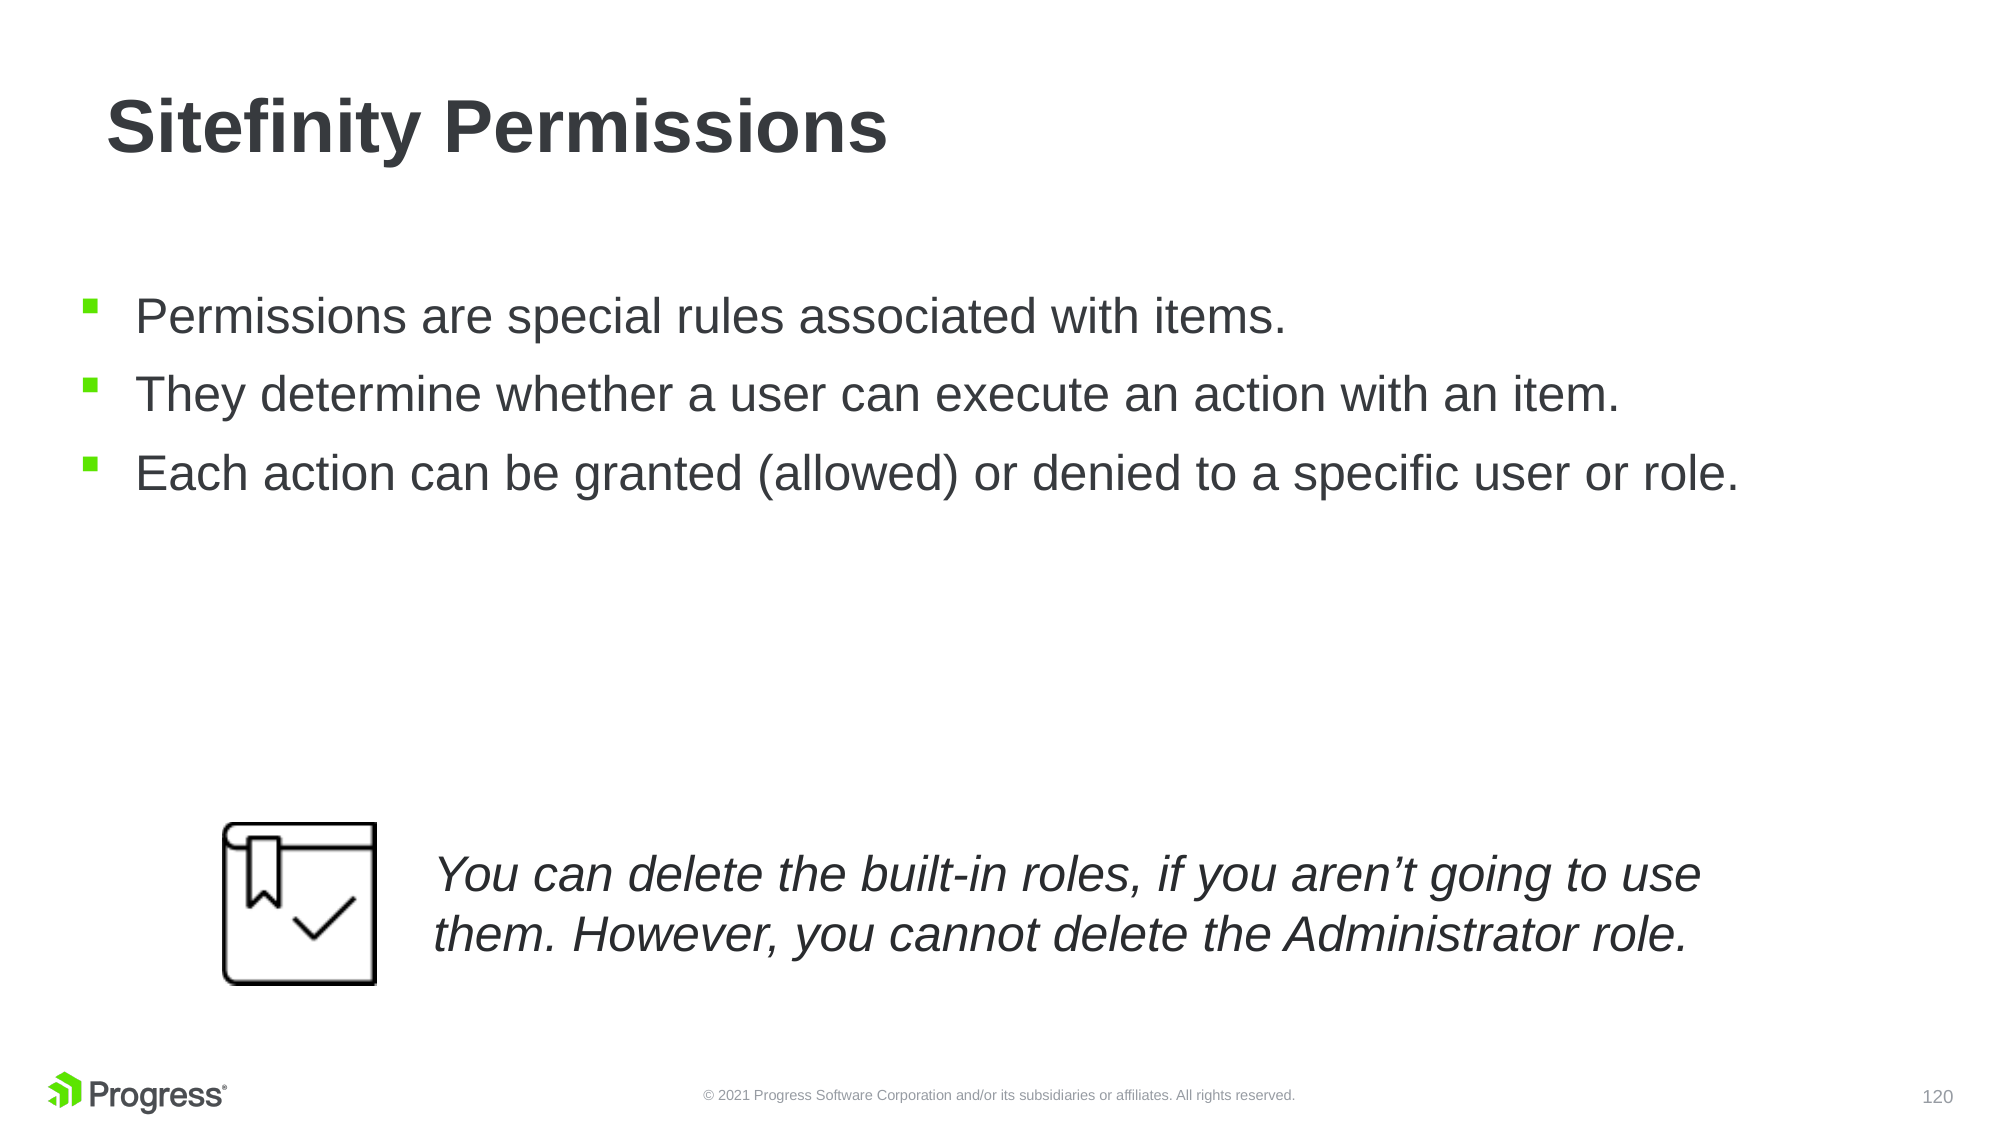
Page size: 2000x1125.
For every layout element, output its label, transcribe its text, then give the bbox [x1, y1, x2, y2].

picture [222, 822, 377, 987]
title Sitefinity Permissions [91, 80, 1888, 177]
text_box You can delete the built-in roles, if you aren’t going to use them. However, you cannot delete the Administrator role. [418, 833, 1749, 1023]
list Permissions are special rules associated with items. They determine whether a user can execute an action with an item. Each action can be granted (allowed) or denied to a specific user or role. [63, 196, 1888, 1046]
